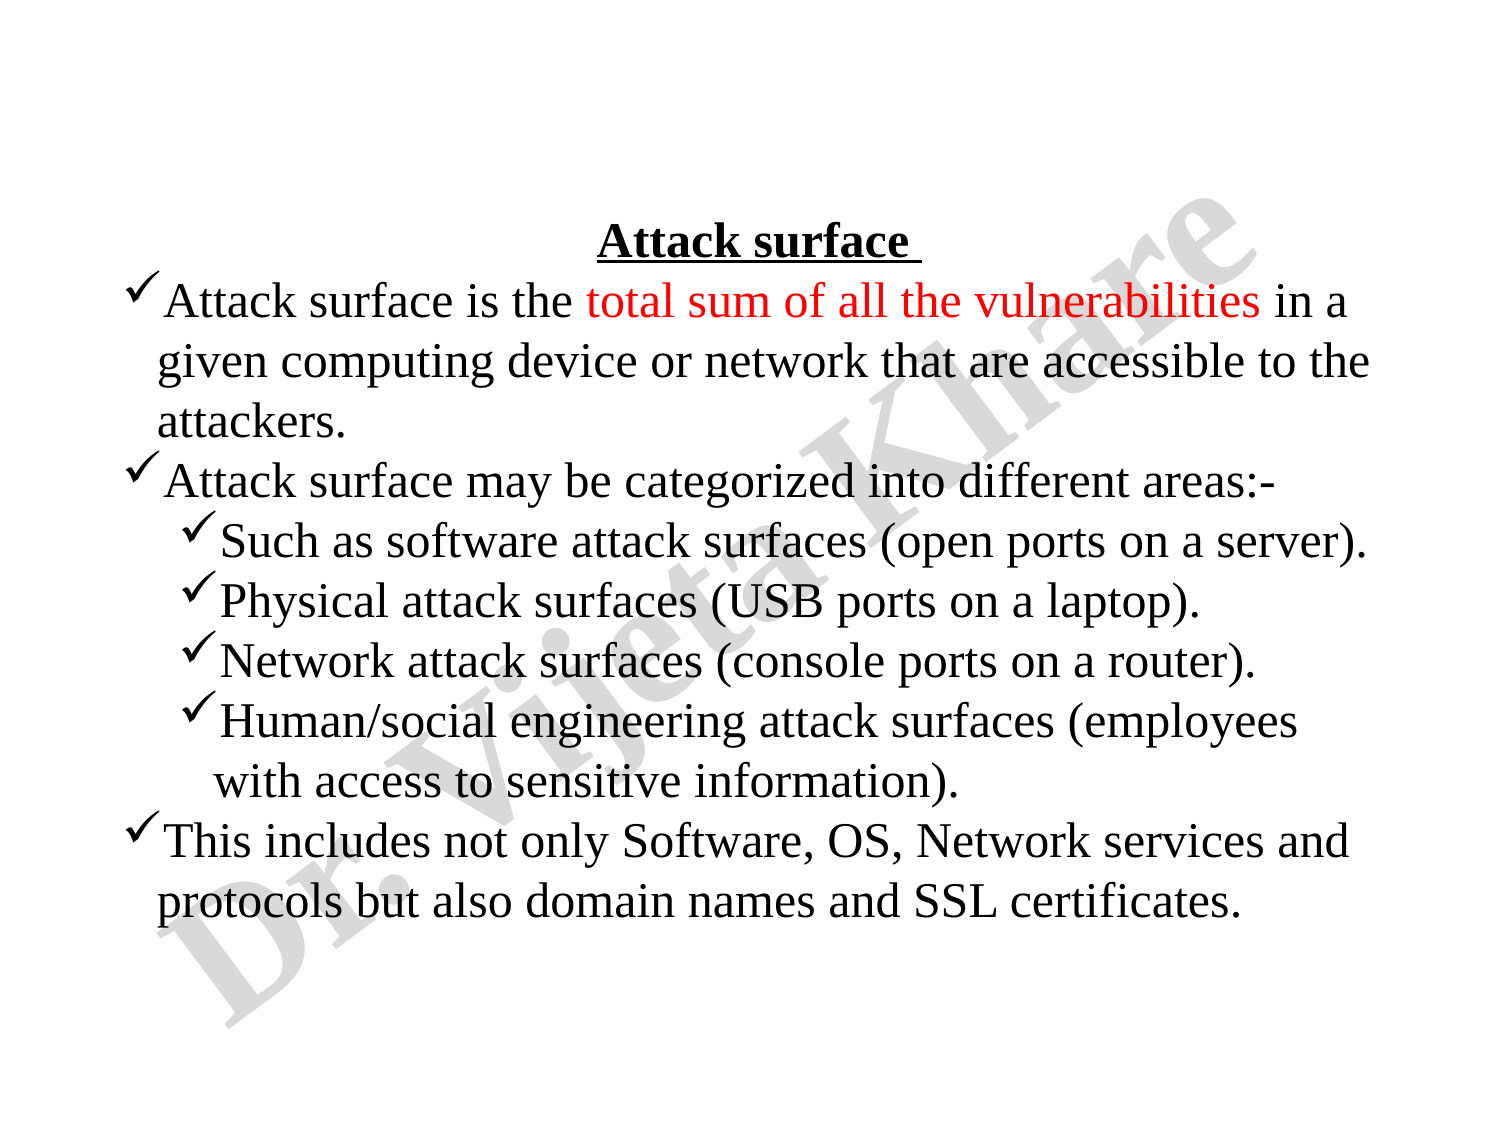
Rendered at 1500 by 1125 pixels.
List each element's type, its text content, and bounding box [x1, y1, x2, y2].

text_box Attack surface Attack surface is the total sum of all the vulnerabilities in a given computing device or network that are accessible to the attackers. Attack surface may be categorized into different areas:- Such as software attack surfaces (open ports on a server). Physical attack surfaces (USB ports on a laptop). Network attack surfaces (console ports on a router). Human/social engineering attack surfaces (employees with access to sensitive information). This includes not only Software, OS, Network services and protocols but also domain names and SSL certificates. [107, 200, 1412, 935]
